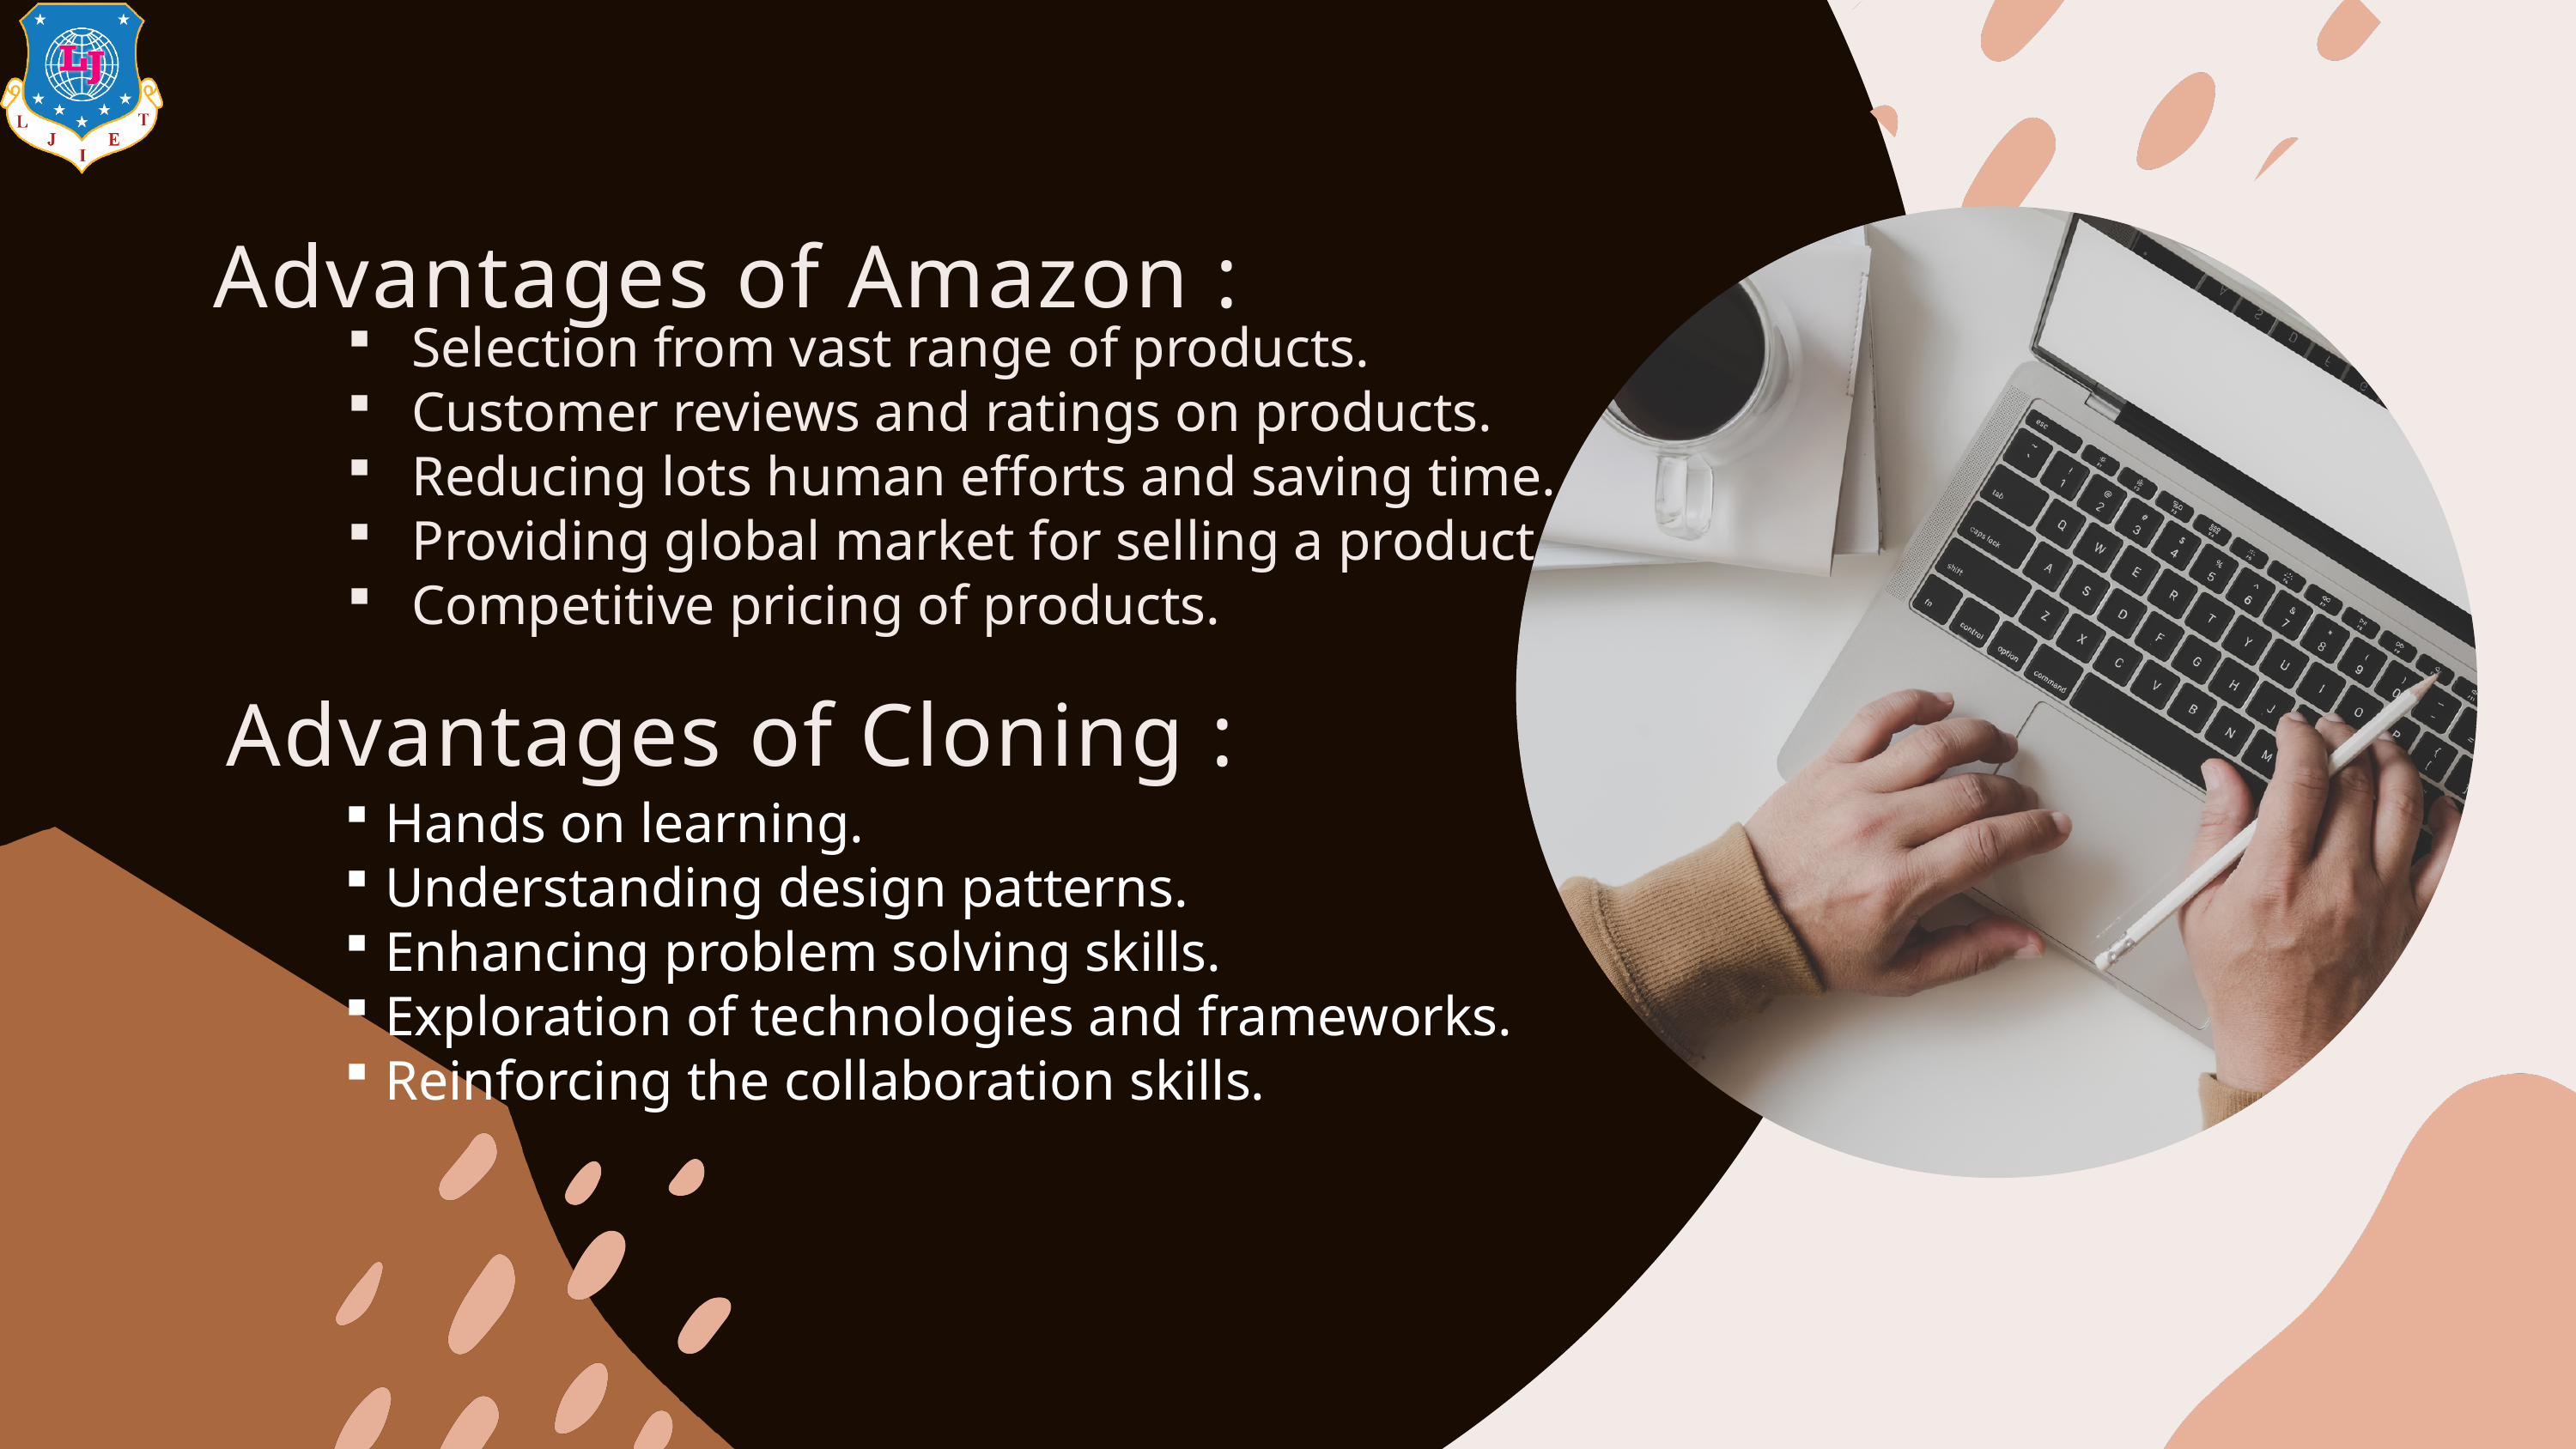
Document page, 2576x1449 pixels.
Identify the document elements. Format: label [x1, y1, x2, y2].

picture [0, 3, 163, 174]
text_box [1516, 206, 2478, 1179]
text_box [2105, 1070, 2576, 1449]
text_box [0, 0, 1942, 1449]
text_box [1949, 0, 2400, 204]
